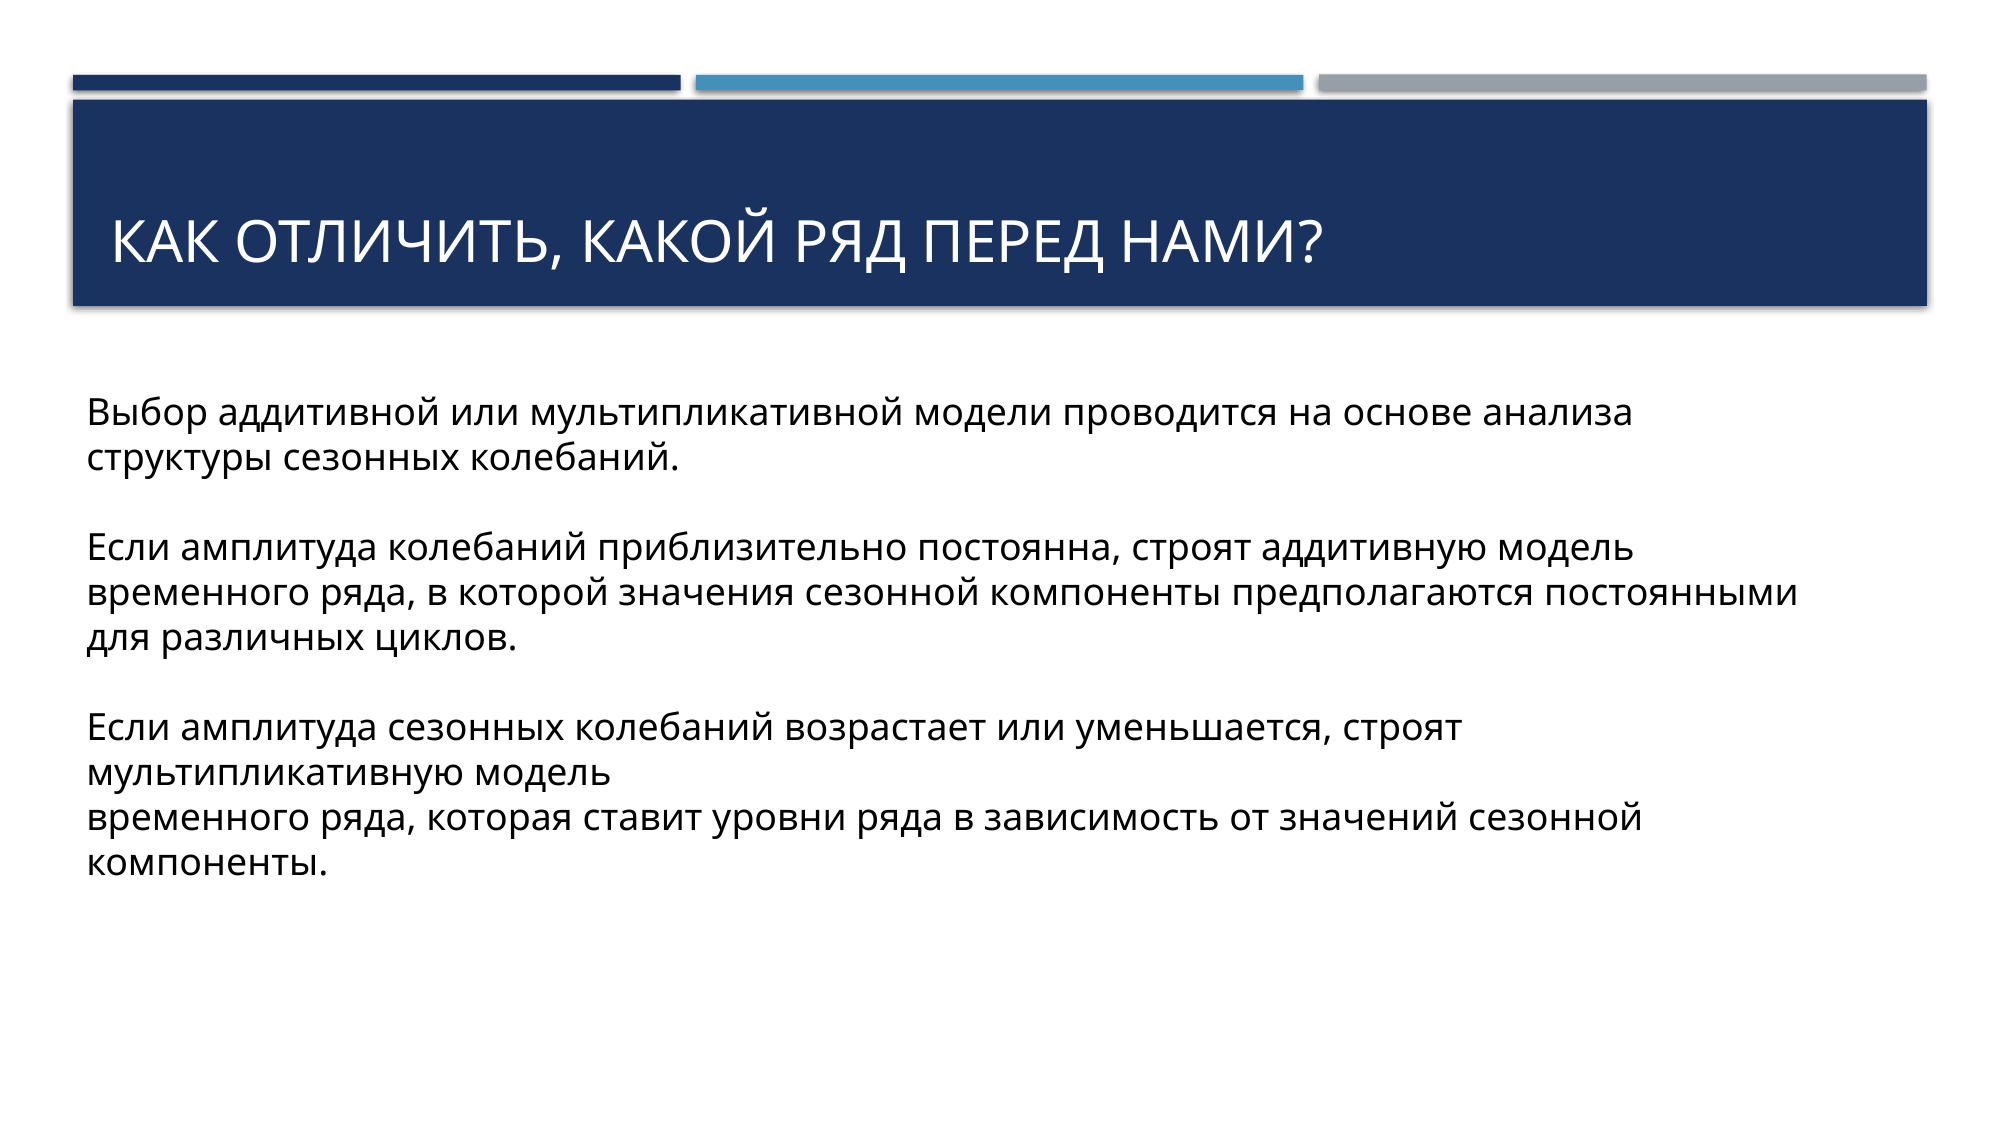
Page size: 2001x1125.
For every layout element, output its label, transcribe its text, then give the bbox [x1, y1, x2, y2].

title Как отличить, какой ряд перед нами? [95, 119, 1905, 282]
text_box Выбор аддитивной или мультипликативной модели проводится на основе анализа структуры сезонных колебаний. Если амплитуда колебаний приблизительно постоянна, строят аддитивную модель временного ряда, в которой значения сезонной компоненты предполагаются постоянными для различных циклов. Если амплитуда сезонных колебаний возрастает или уменьшается, строят мультипликативную модель временного ряда, которая ставит уровни ряда в зависимость от значений сезонной компоненты. [71, 380, 1829, 890]
